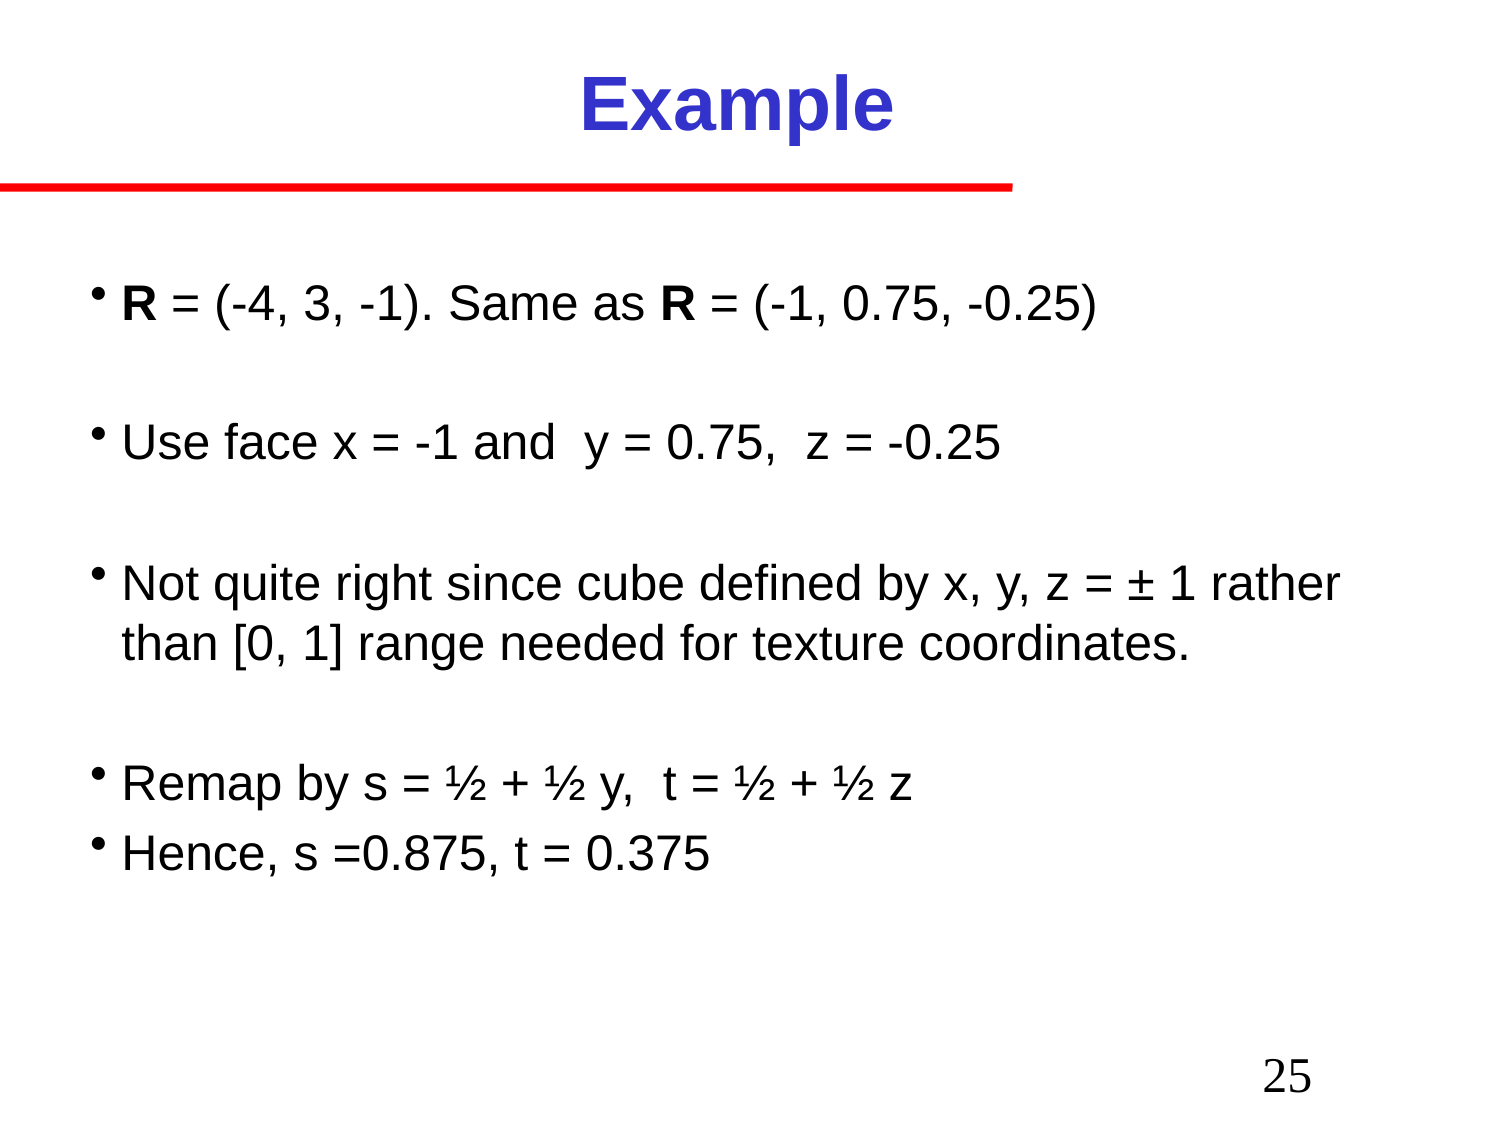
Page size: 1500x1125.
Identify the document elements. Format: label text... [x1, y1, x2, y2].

slide_number 25 [1074, 1042, 1426, 1103]
list R = (-4, 3, -1). Same as R = (-1, 0.75, -0.25) Use face x = -1 and y = 0.75, z = -0.25 Not quite right since cube defined by x, y, z = ± 1 rather than [0, 1] range needed for texture coordinates. Remap by s = ½ + ½ y, t = ½ + ½ z Hence, s =0.875, t = 0.375 [75, 262, 1425, 975]
title Example [0, 12, 1475, 188]
